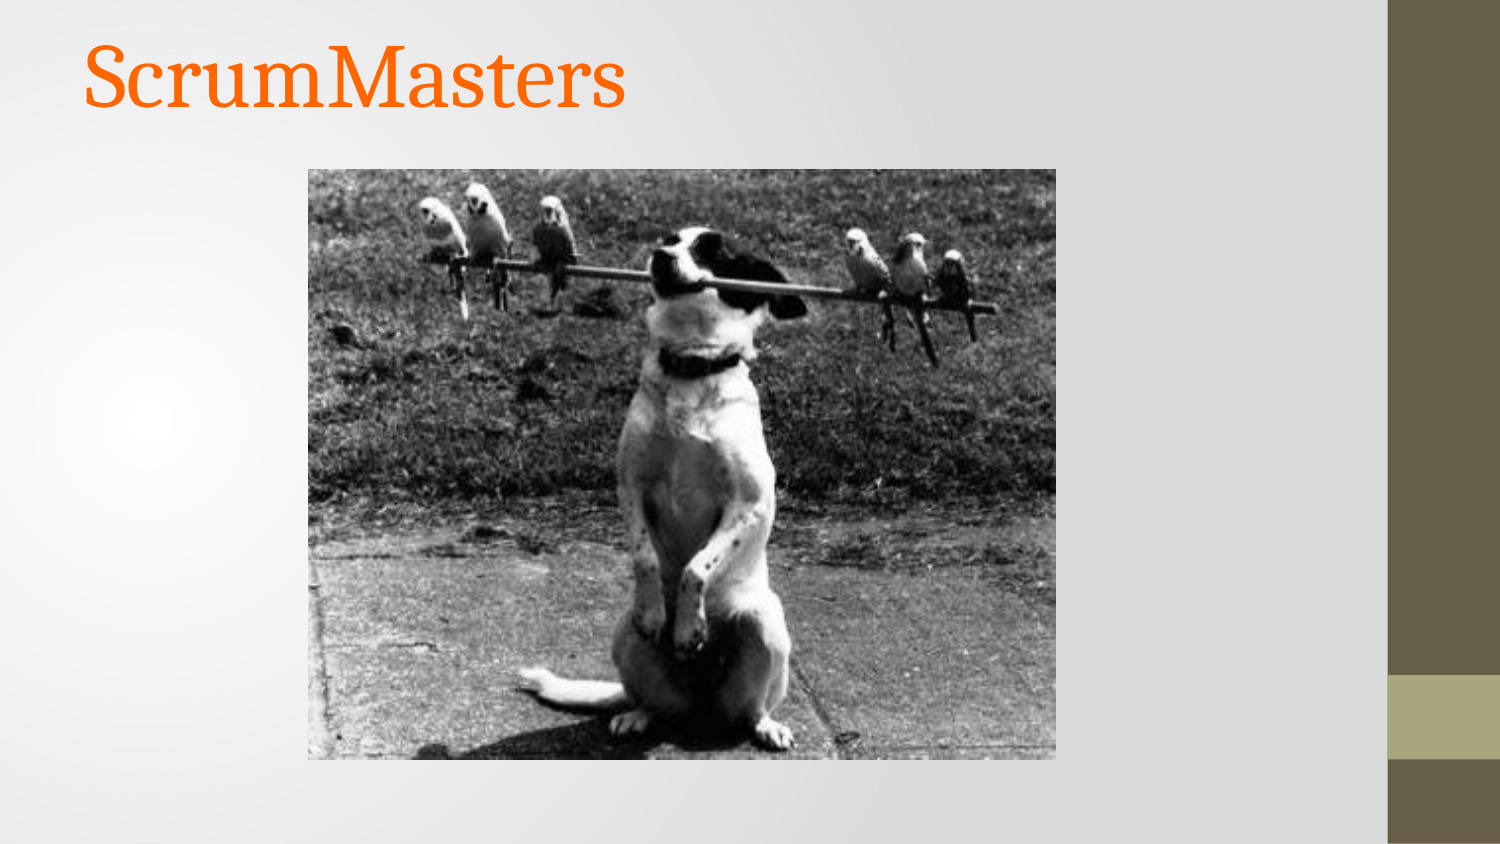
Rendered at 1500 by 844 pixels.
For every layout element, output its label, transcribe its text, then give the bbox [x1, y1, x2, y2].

picture [308, 168, 1056, 760]
text_box ScrumMasters [0, 0, 750, 141]
